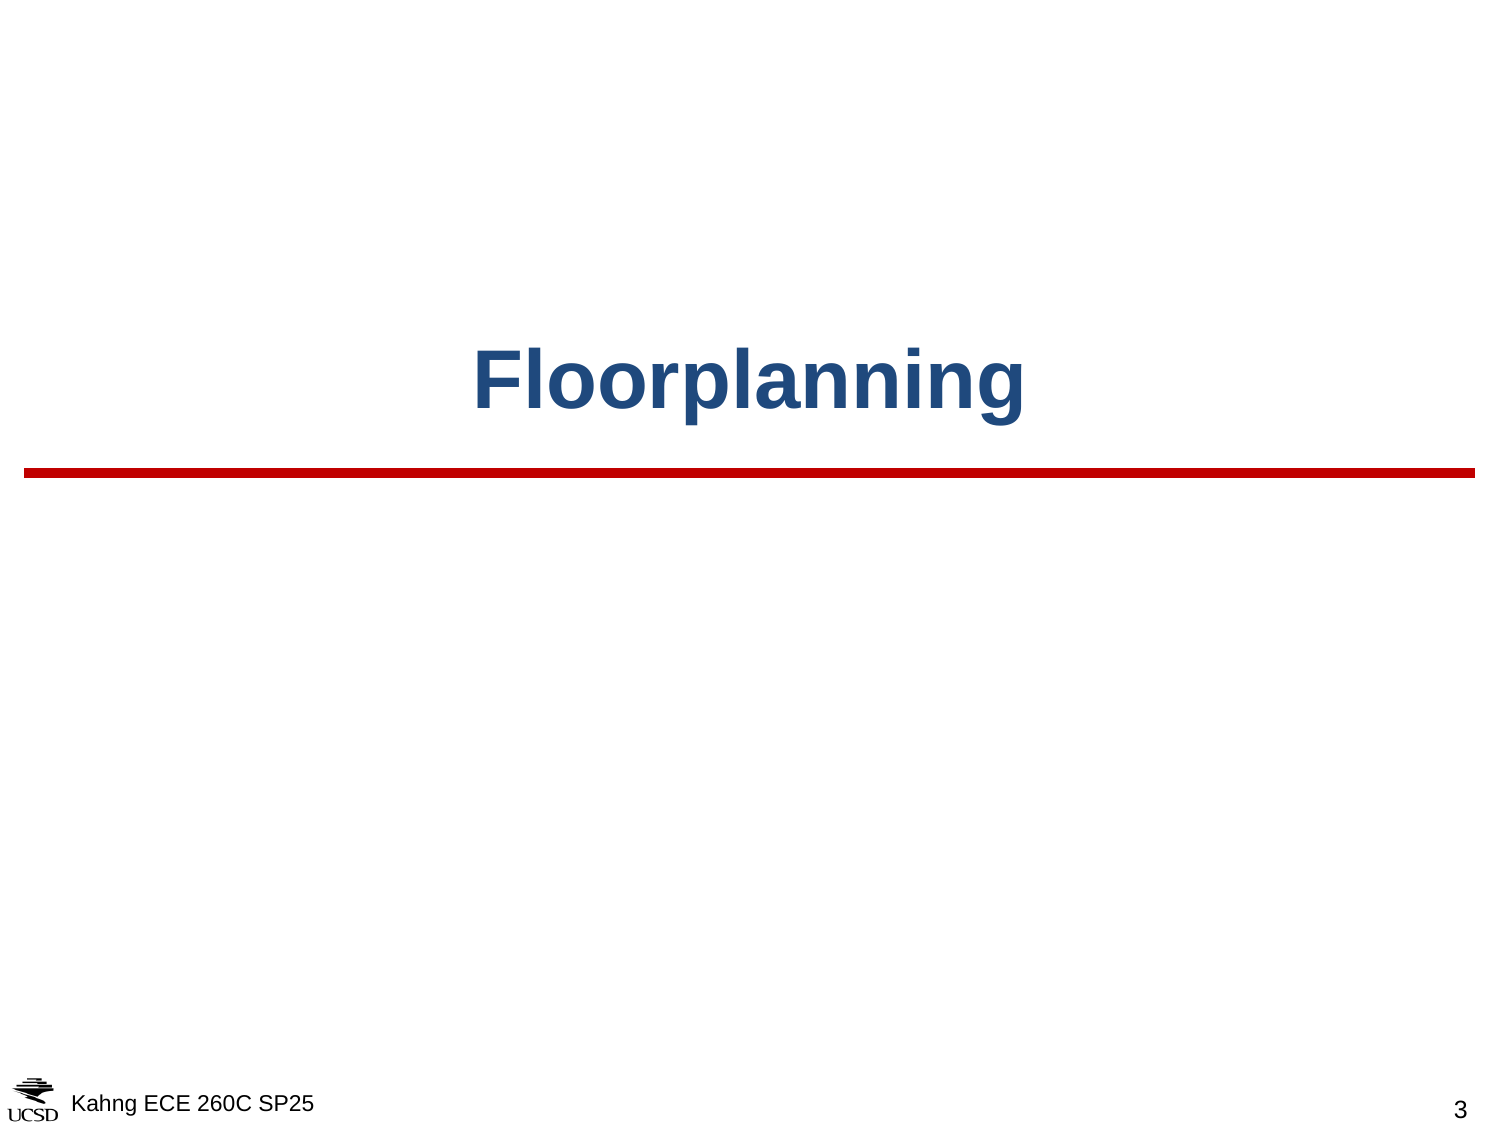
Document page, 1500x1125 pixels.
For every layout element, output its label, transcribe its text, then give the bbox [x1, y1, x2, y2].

title Floorplanning [51, 262, 1449, 442]
picture [5, 1074, 60, 1125]
text_box Kahng ECE 260C SP25 [56, 1081, 337, 1122]
